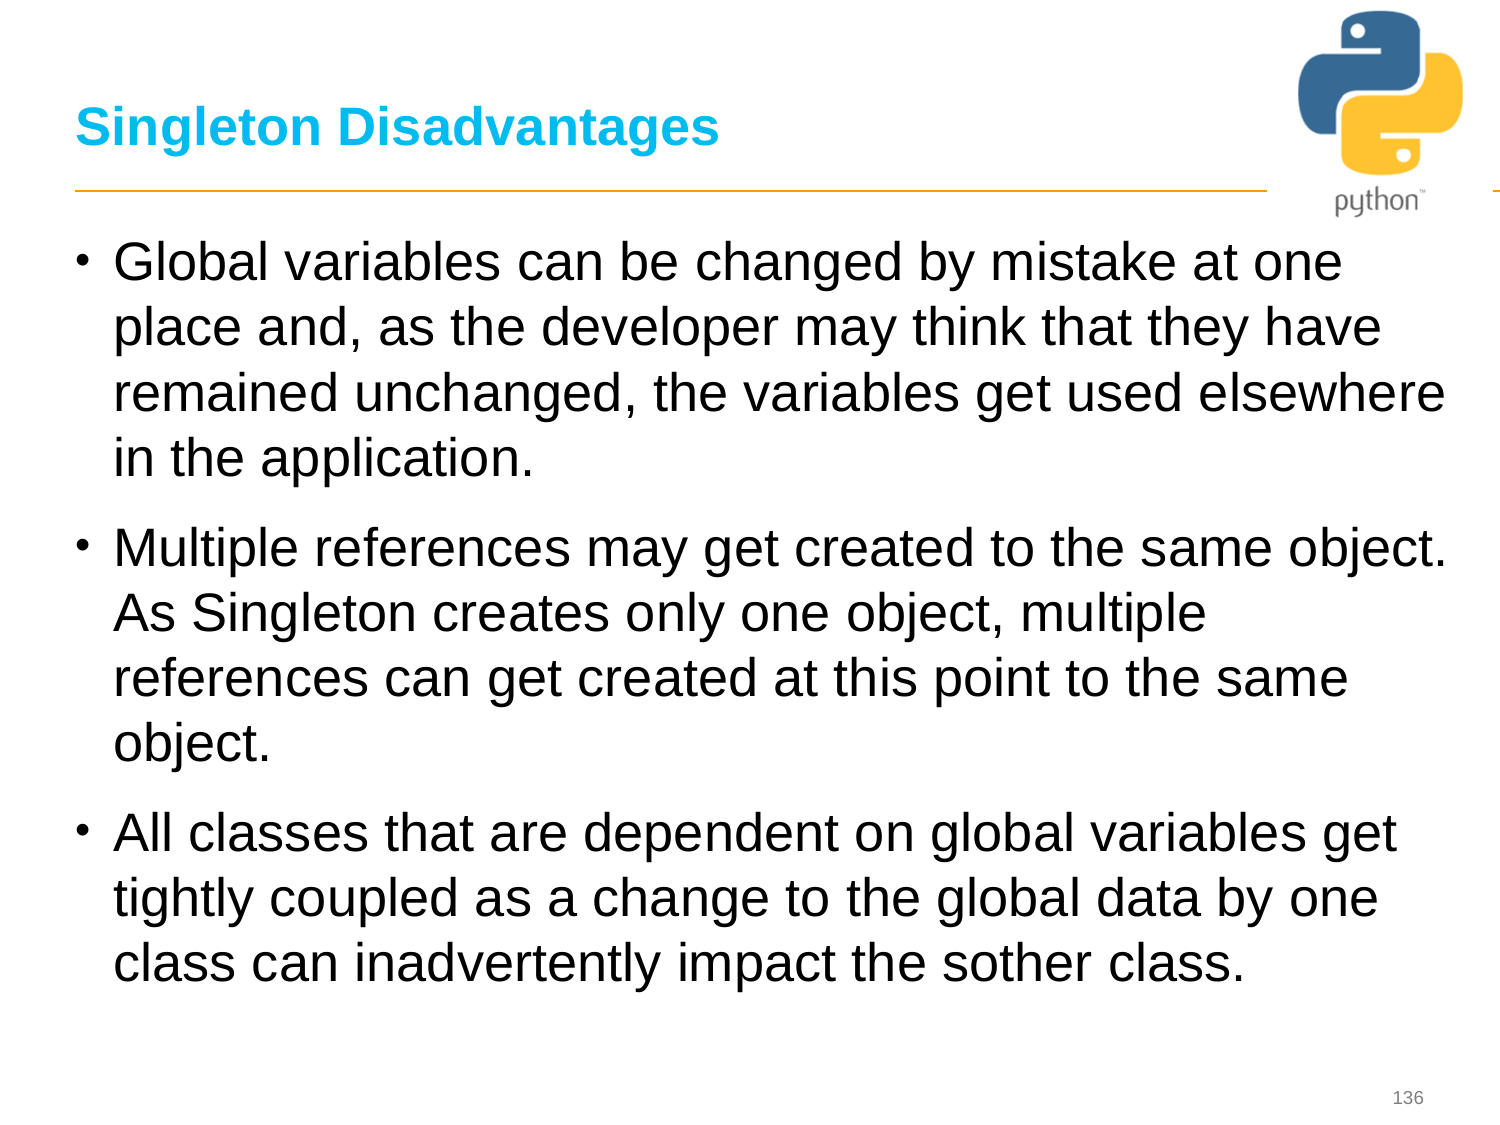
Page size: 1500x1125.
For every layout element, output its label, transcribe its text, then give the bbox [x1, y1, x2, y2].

list Global variables can be changed by mistake at one place and, as the developer may think that they have remained unchanged, the variables get used elsewhere in the application. Multiple references may get created to the same object. As Singleton creates only one object, multiple references can get created at this point to the same object. All classes that are dependent on global variables get tightly coupled as a change to the global data by one class can inadvertently impact the sother class. [75, 226, 1463, 1018]
picture [1267, 5, 1493, 222]
title Singleton Disadvantages [75, 27, 1422, 157]
